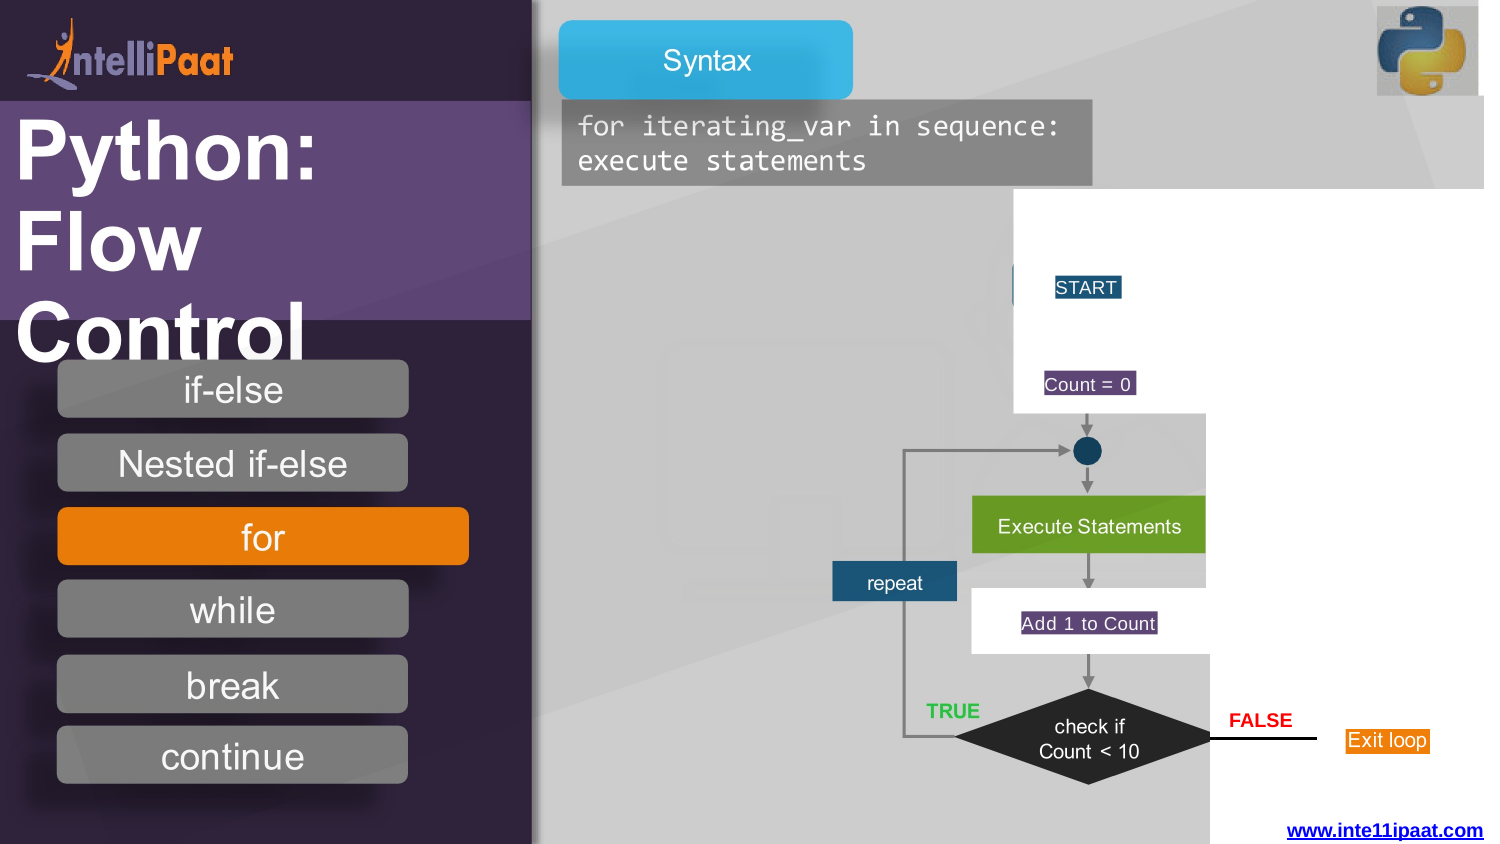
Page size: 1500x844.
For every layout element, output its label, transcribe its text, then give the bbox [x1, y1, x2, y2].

text_box [1345, 729, 1430, 754]
text_box [0, 0, 1484, 844]
text_box Count = 0 [1044, 370, 1137, 396]
text_box FALSE [1227, 705, 1297, 732]
text_box START [1055, 275, 1122, 299]
text_box Add 1 to Count [1021, 611, 1158, 635]
text_box www.inte11ipaat.com [1285, 817, 1491, 842]
